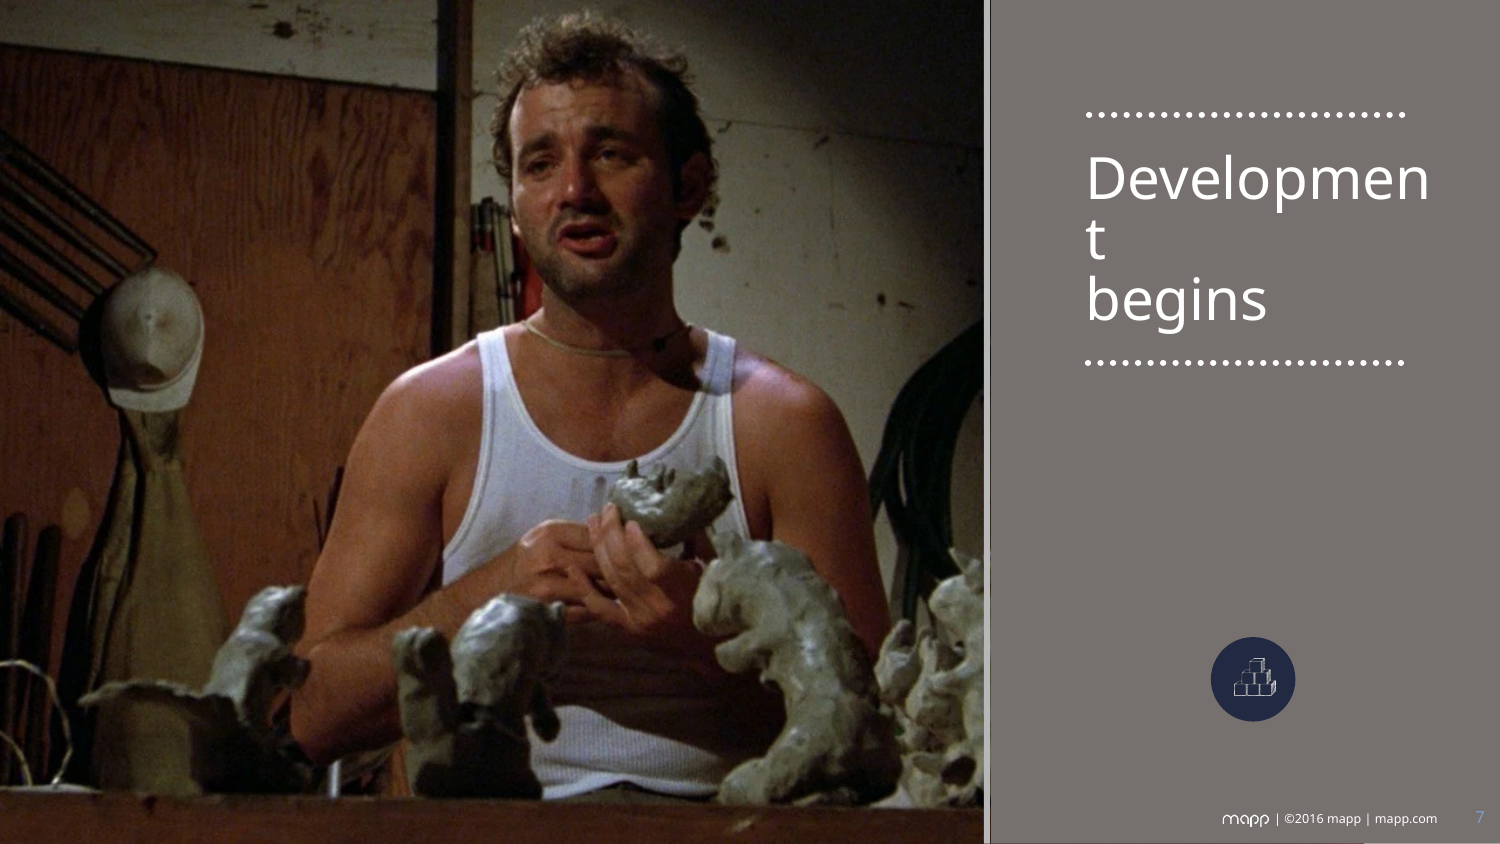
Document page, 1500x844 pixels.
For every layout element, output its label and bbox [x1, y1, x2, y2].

picture [1233, 657, 1276, 696]
picture [0, 0, 983, 844]
text_box [983, 0, 1500, 844]
text_box [1219, 803, 1454, 835]
